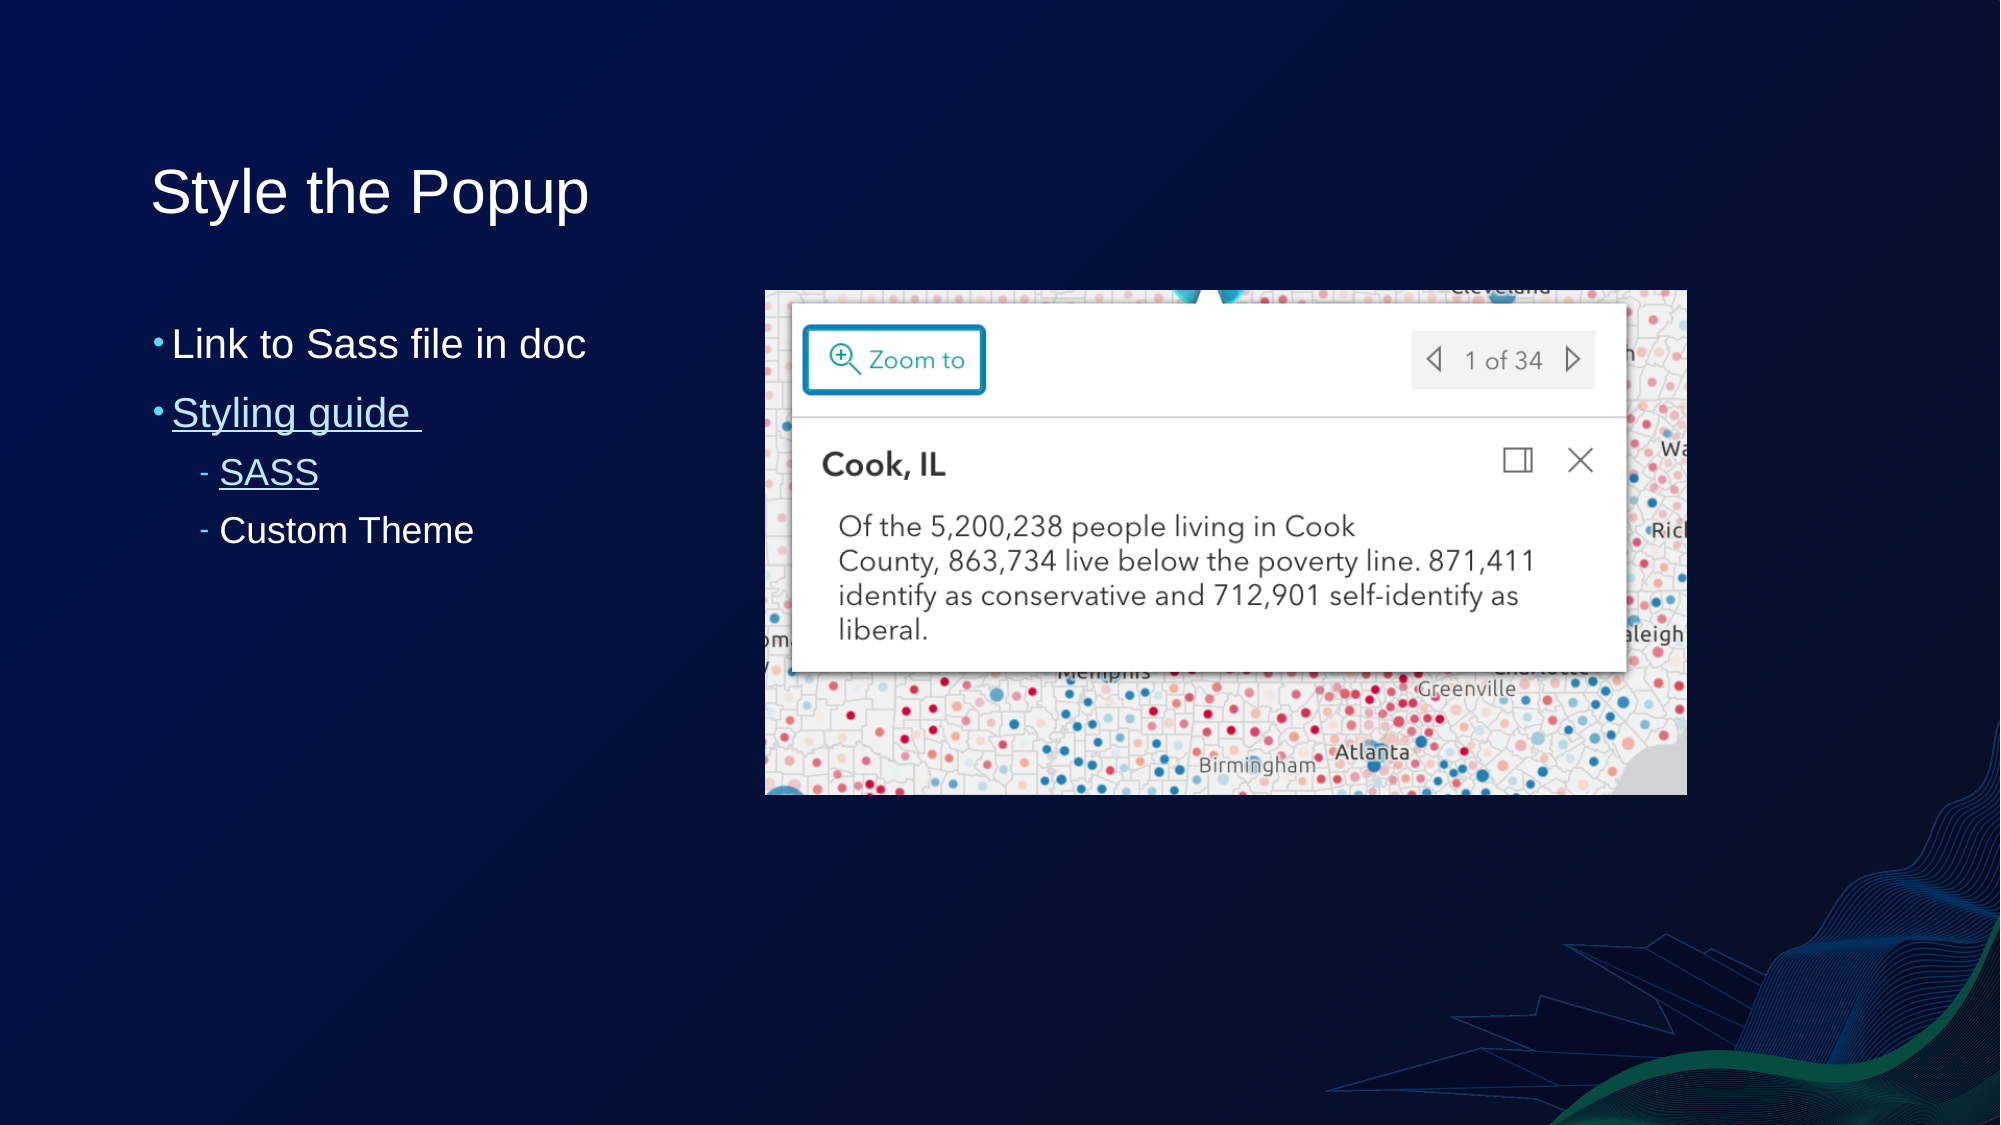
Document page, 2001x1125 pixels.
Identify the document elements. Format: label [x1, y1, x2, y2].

text_box [0, 0, 2000, 1125]
picture [765, 290, 1687, 795]
